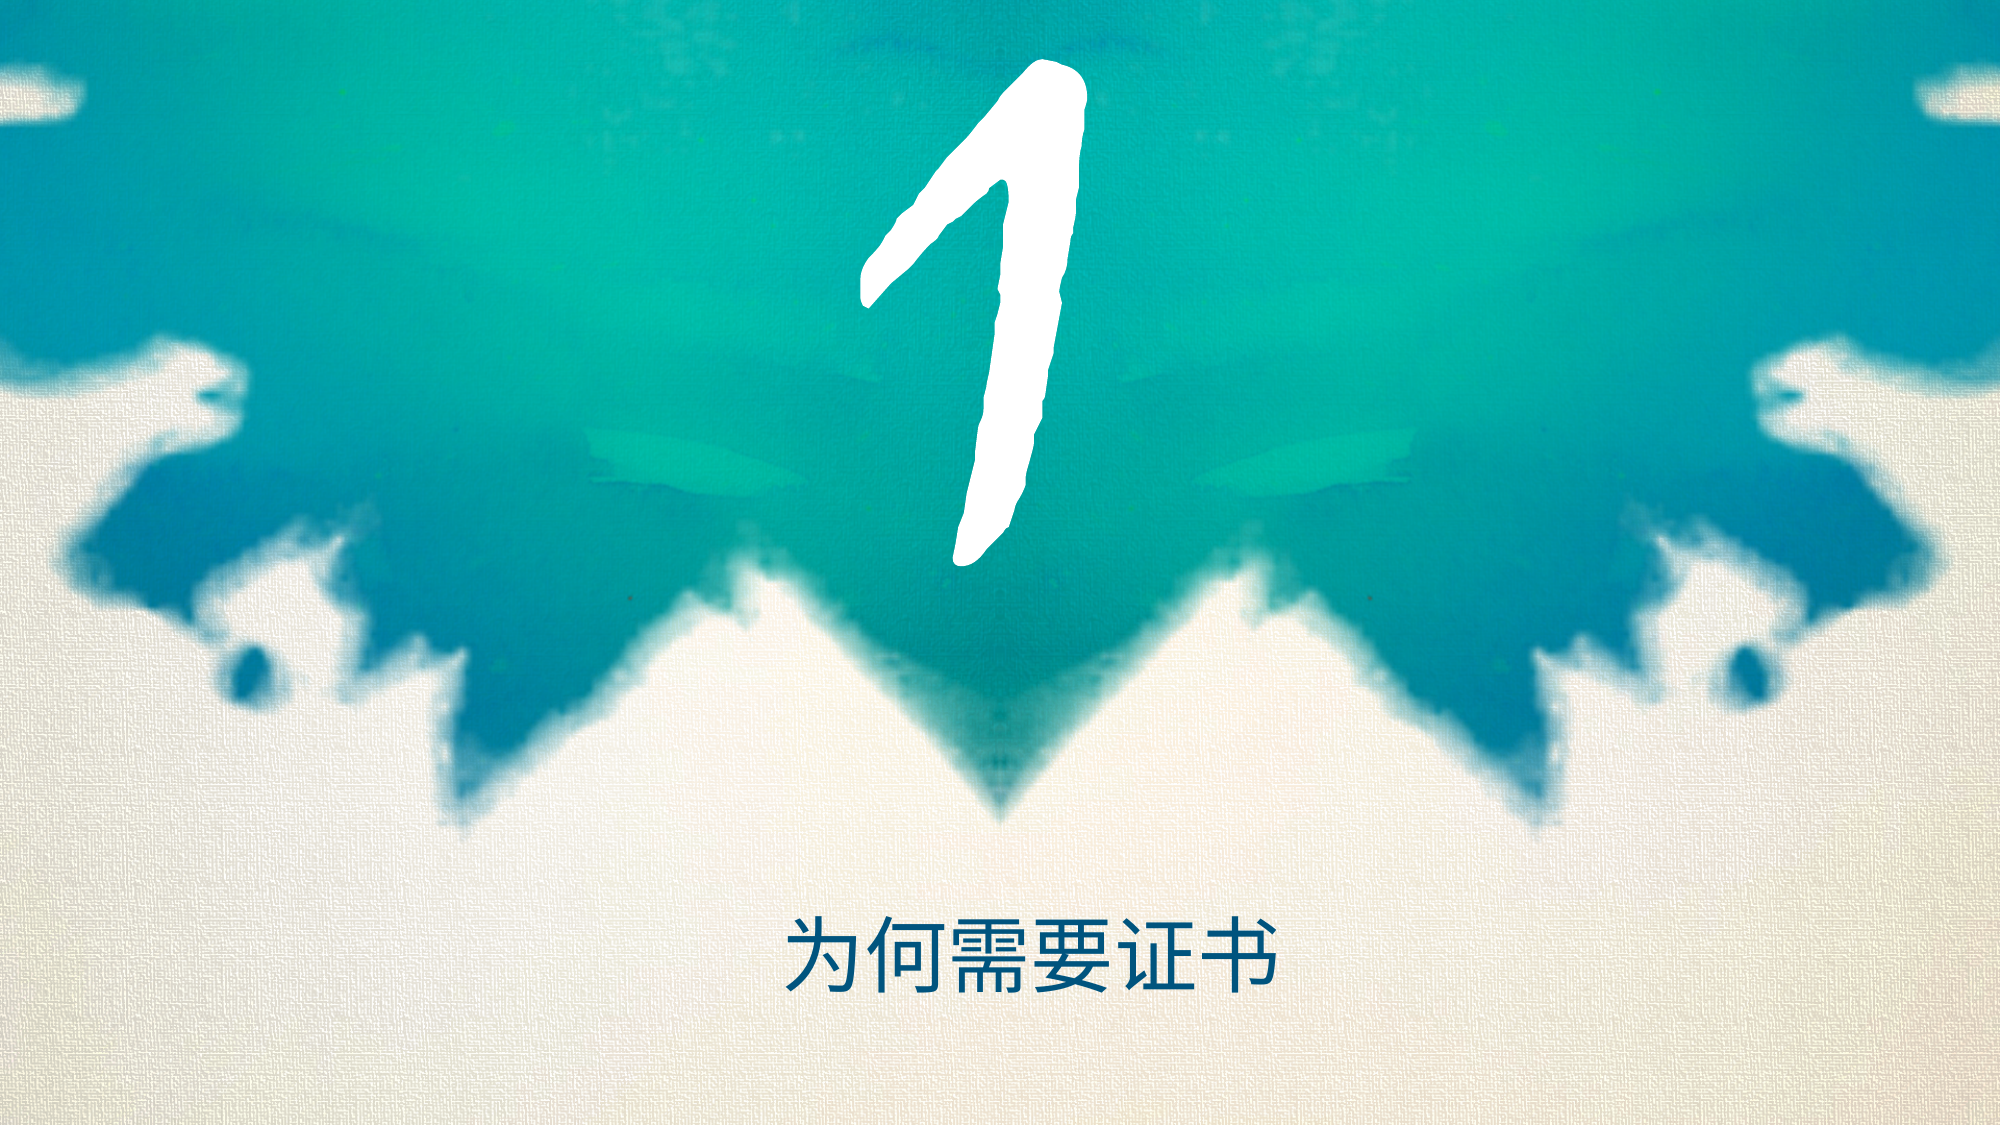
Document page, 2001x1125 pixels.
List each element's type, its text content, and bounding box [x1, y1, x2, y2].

text_box 为何需要证书 [358, 924, 1704, 1011]
picture [0, 0, 2000, 1125]
